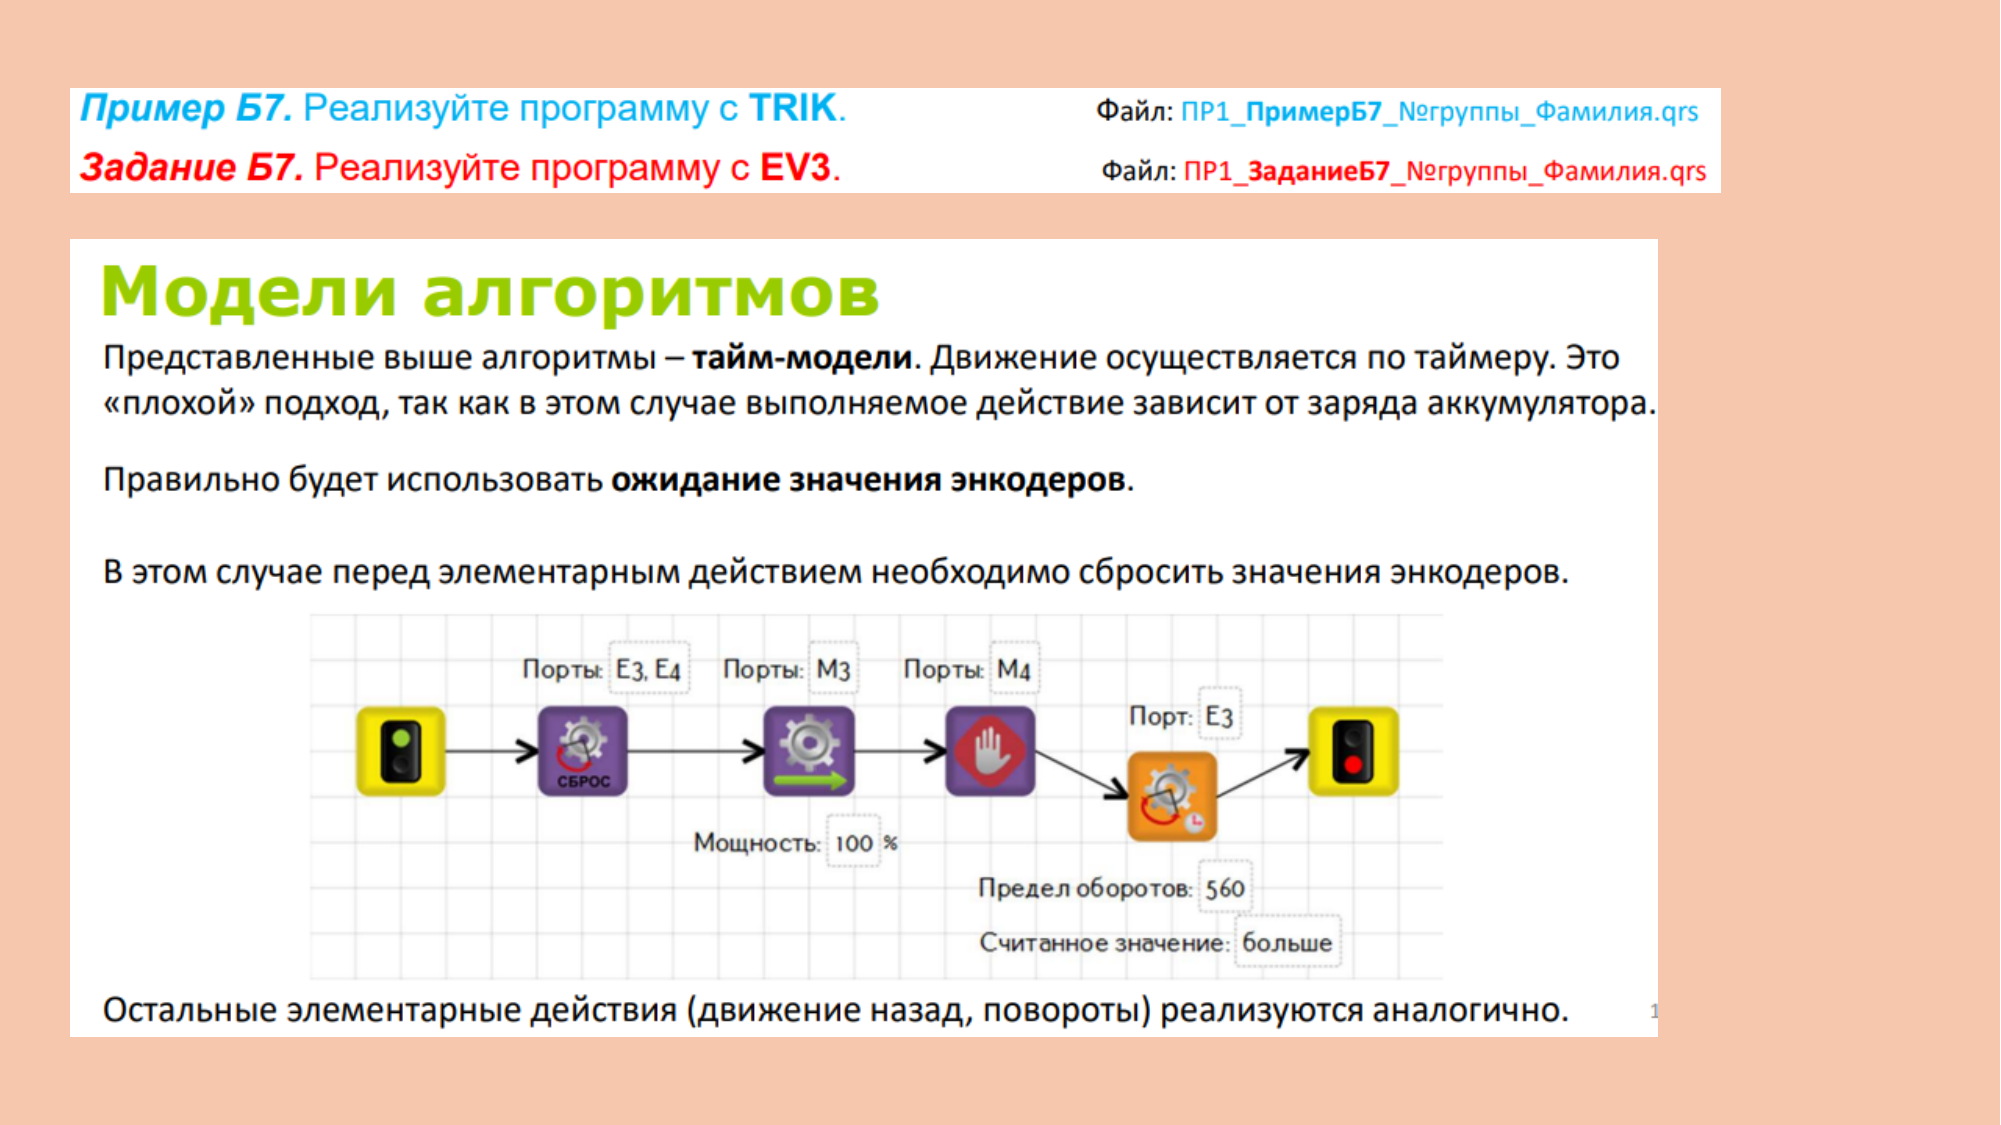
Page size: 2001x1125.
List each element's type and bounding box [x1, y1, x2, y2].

picture [69, 239, 1659, 1038]
picture [69, 87, 1721, 194]
